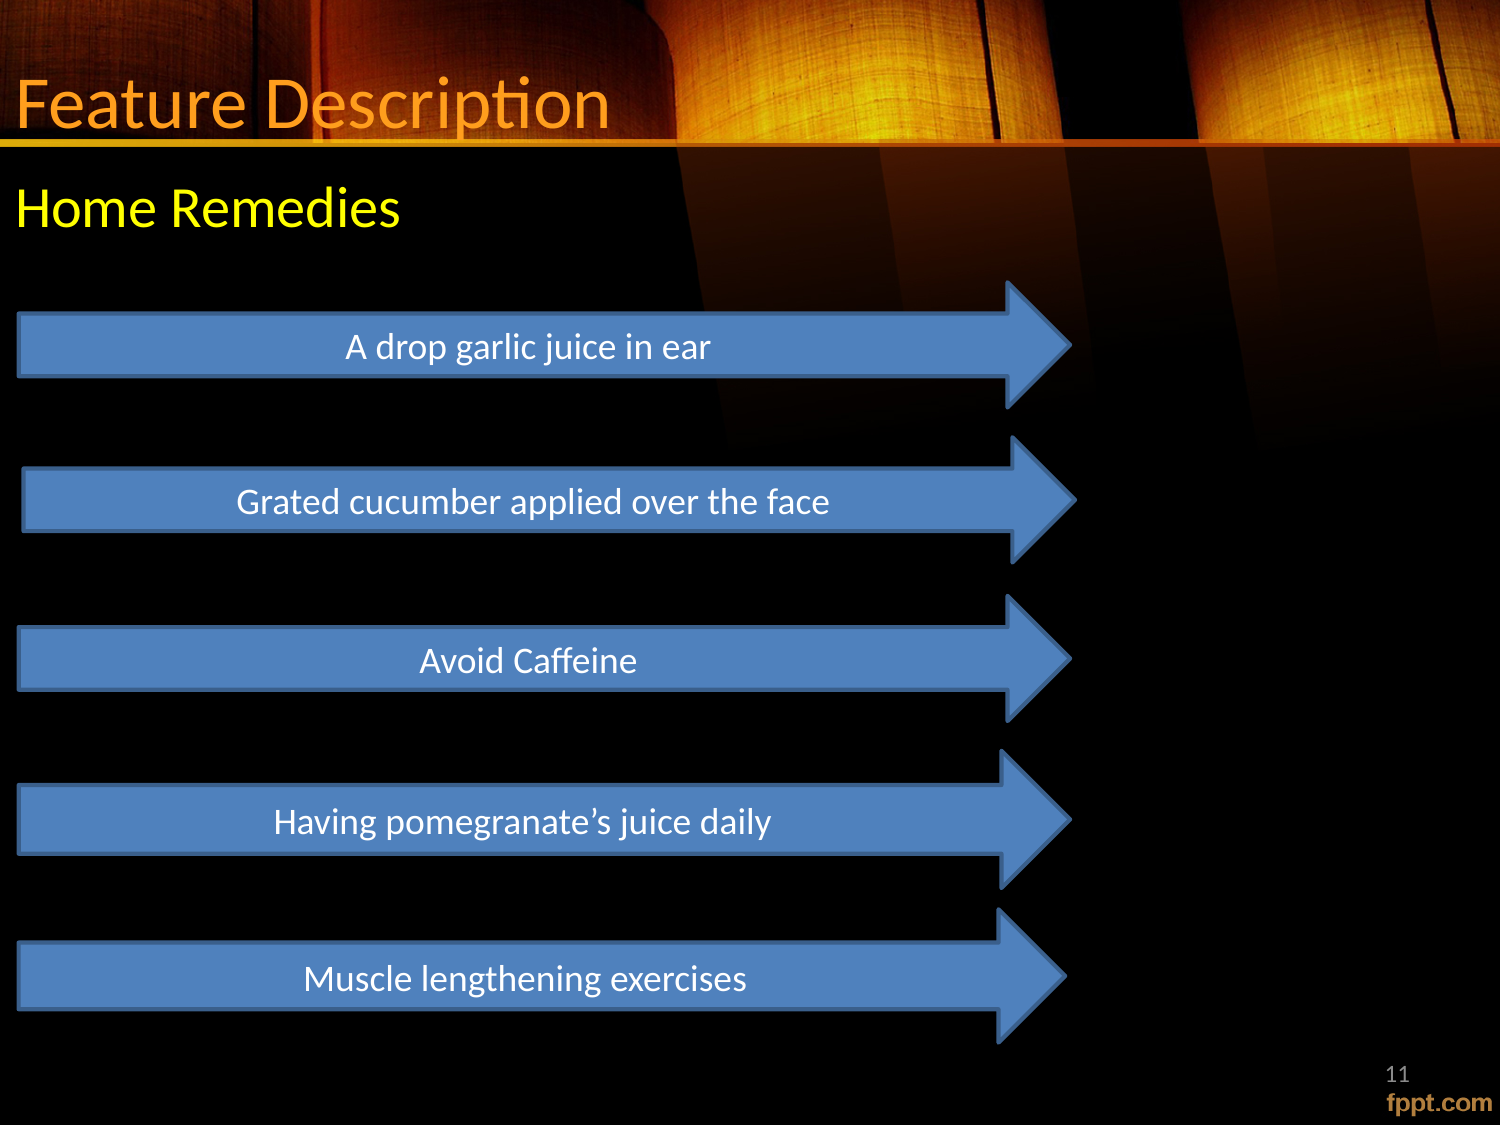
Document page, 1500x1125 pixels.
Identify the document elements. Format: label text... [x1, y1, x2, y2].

slide_number 11 [1074, 1042, 1425, 1103]
text_box Avoid Caffeine [16, 593, 1073, 723]
text_box Muscle lengthening exercises [16, 907, 1068, 1045]
list Home Remedies [0, 161, 1500, 1125]
text_box A drop garlic juice in ear [16, 280, 1073, 410]
text_box Having pomegranate’s juice daily [16, 748, 1073, 891]
text_box Grated cucumber applied over the face [21, 435, 1078, 565]
title Feature Description [0, 36, 1153, 161]
picture [0, 0, 1500, 161]
